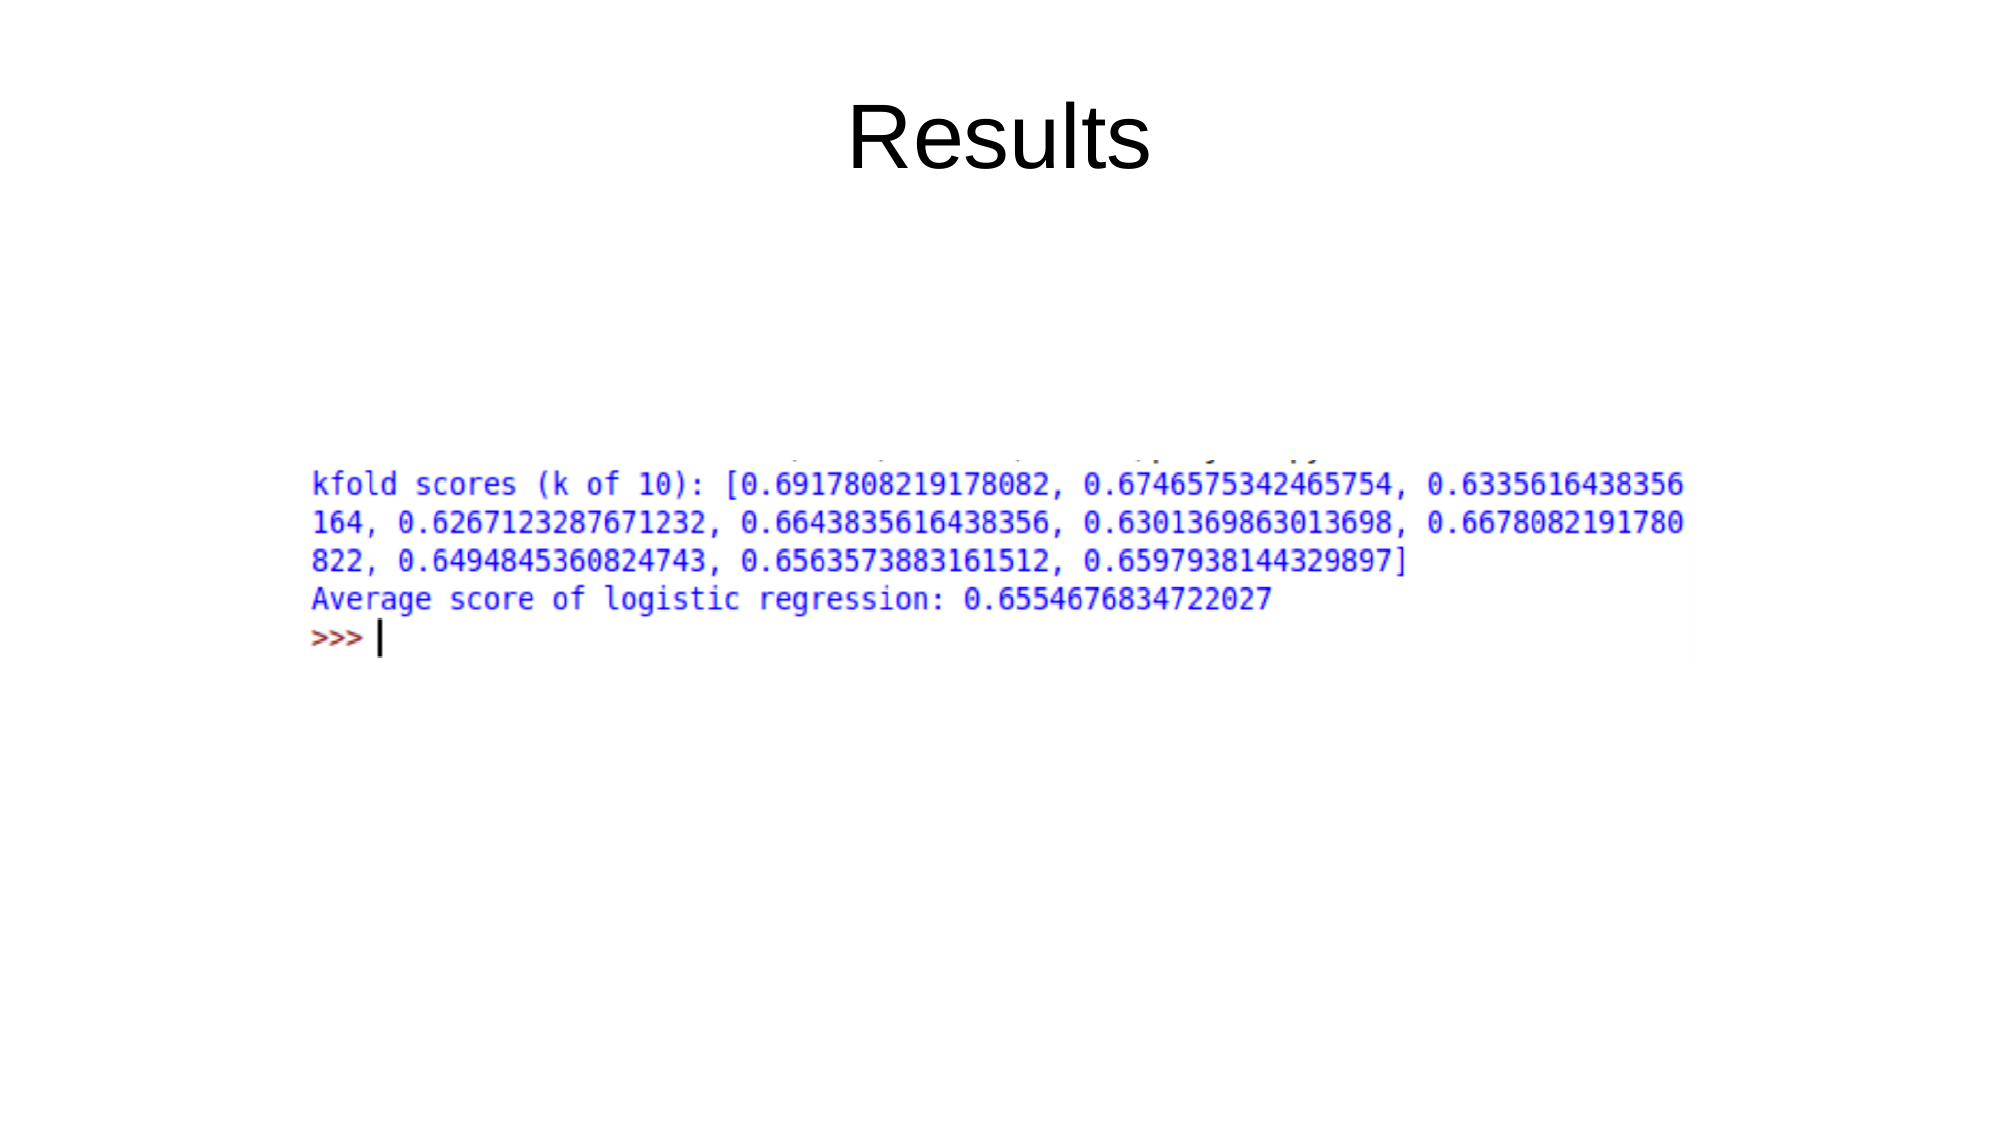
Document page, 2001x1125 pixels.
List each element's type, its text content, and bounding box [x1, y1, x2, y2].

picture [305, 459, 1694, 666]
title Results [99, 44, 1901, 234]
